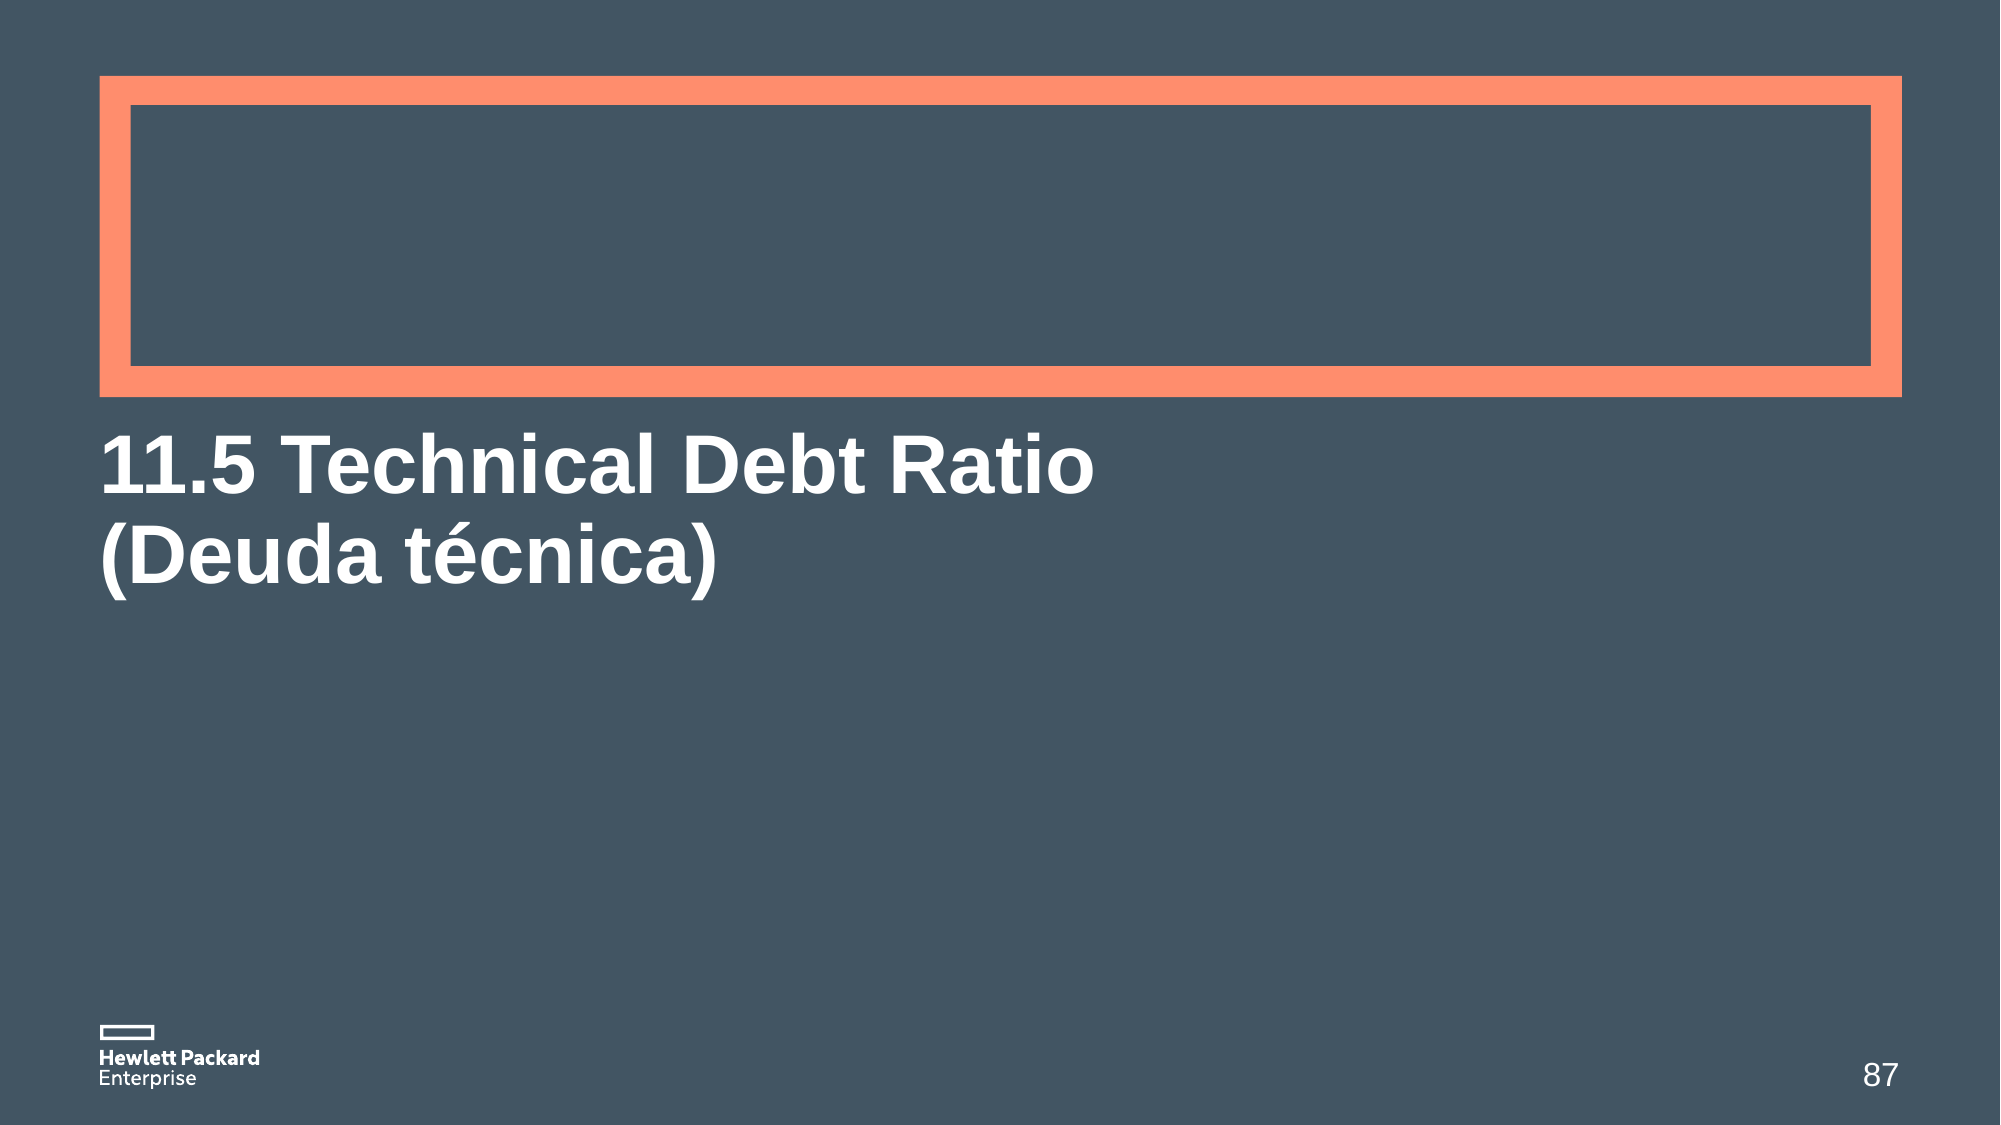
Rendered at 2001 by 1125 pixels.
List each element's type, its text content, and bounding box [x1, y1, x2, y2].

slide_number 87 [1812, 1054, 1900, 1093]
title 11.5 Technical Debt Ratio (Deuda técnica) [99, 421, 1792, 598]
